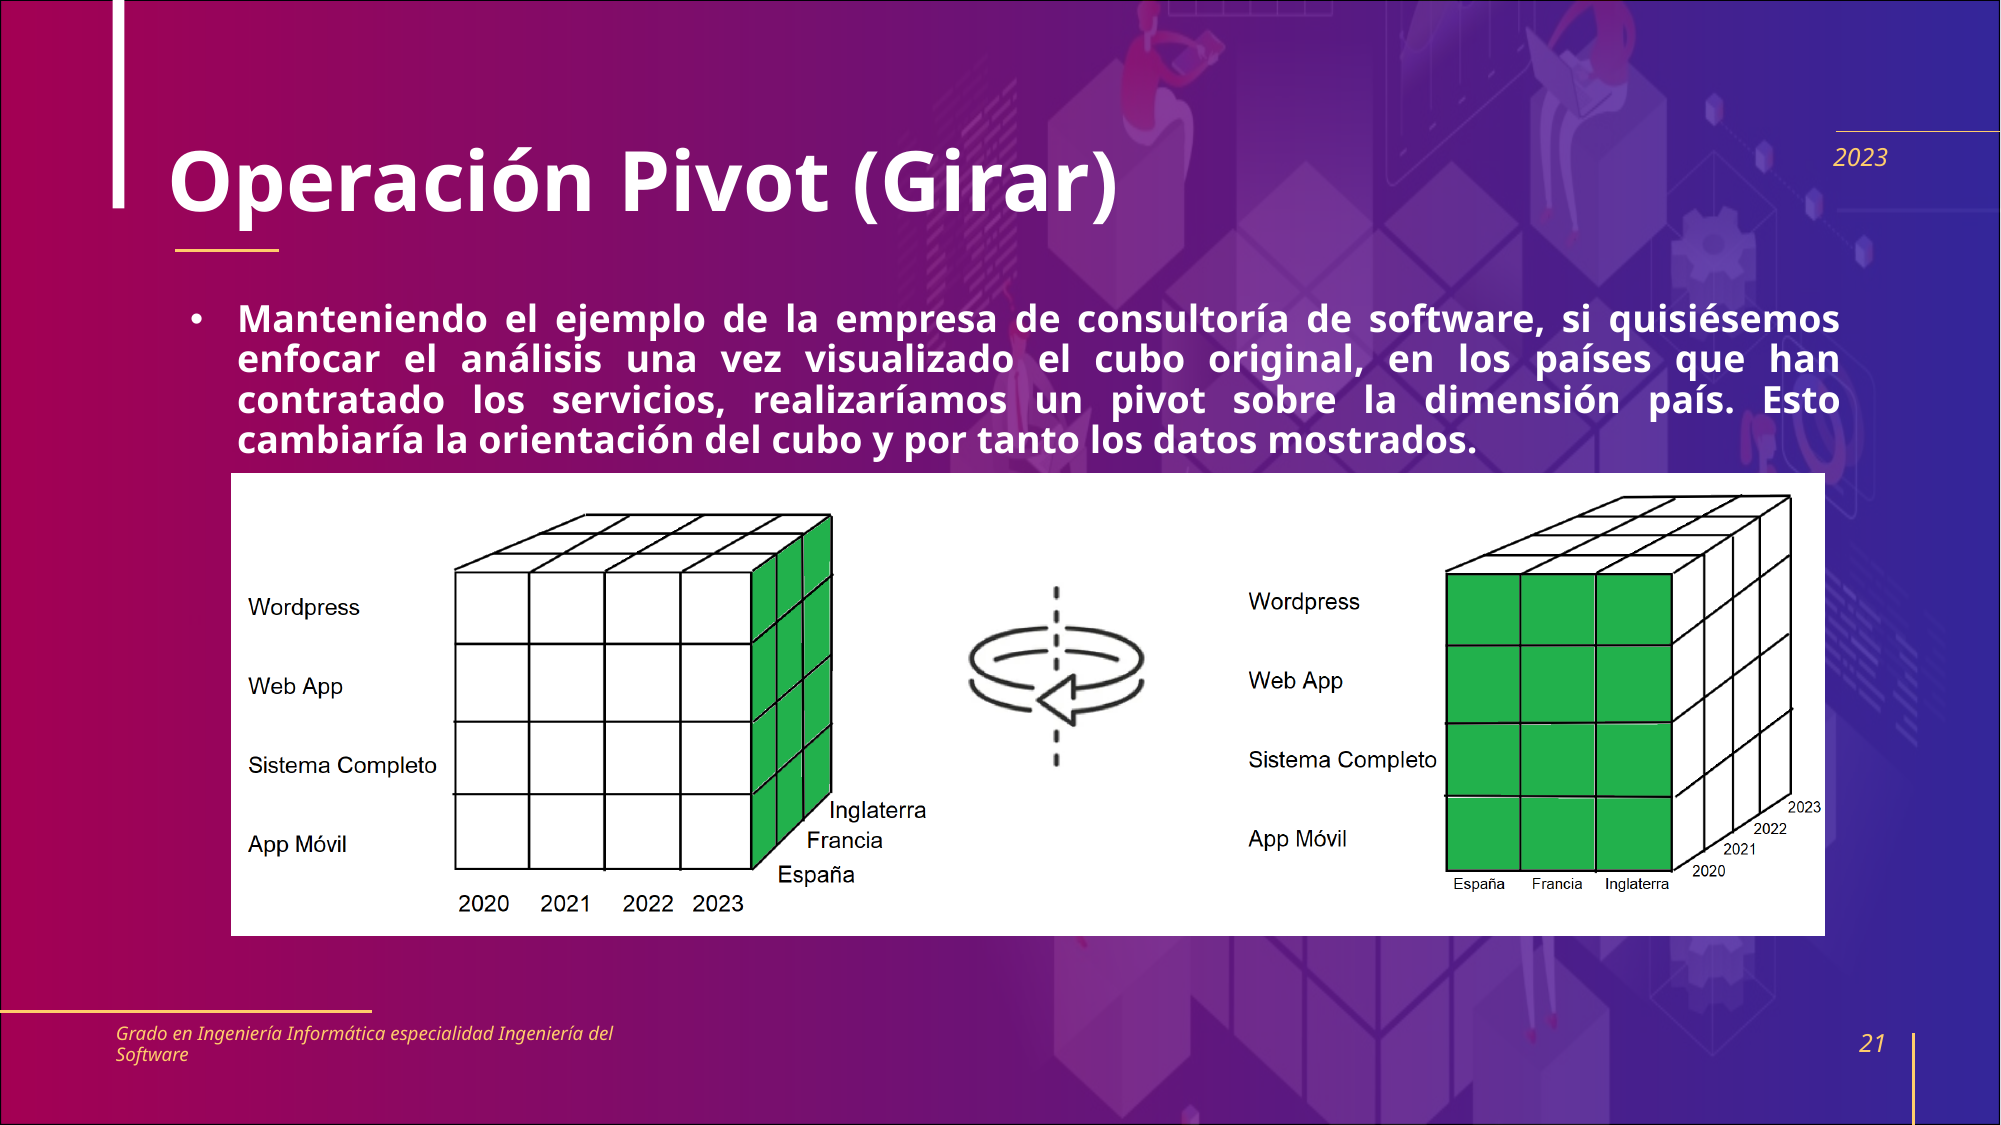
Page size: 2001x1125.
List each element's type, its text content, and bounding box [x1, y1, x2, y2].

slide_number 21 [1451, 1015, 1902, 1075]
picture [231, 473, 1825, 936]
list 2023 [1818, 137, 1919, 192]
list Manteniendo el ejemplo de la empresa de consultoría de software, si quisiésemos enfocar el análisis una vez visualizado el cubo original, en los países que han contratado los servicios, realizaríamos un pivot sobre la dimensión país. Esto cambiaría la orientación del cubo y por tanto los datos mostrados. [175, 292, 1858, 985]
title Operación Pivot (Girar) [152, 75, 1789, 293]
footer Grado en Ingeniería Informática especialidad Ingeniería del Software [100, 1015, 636, 1075]
